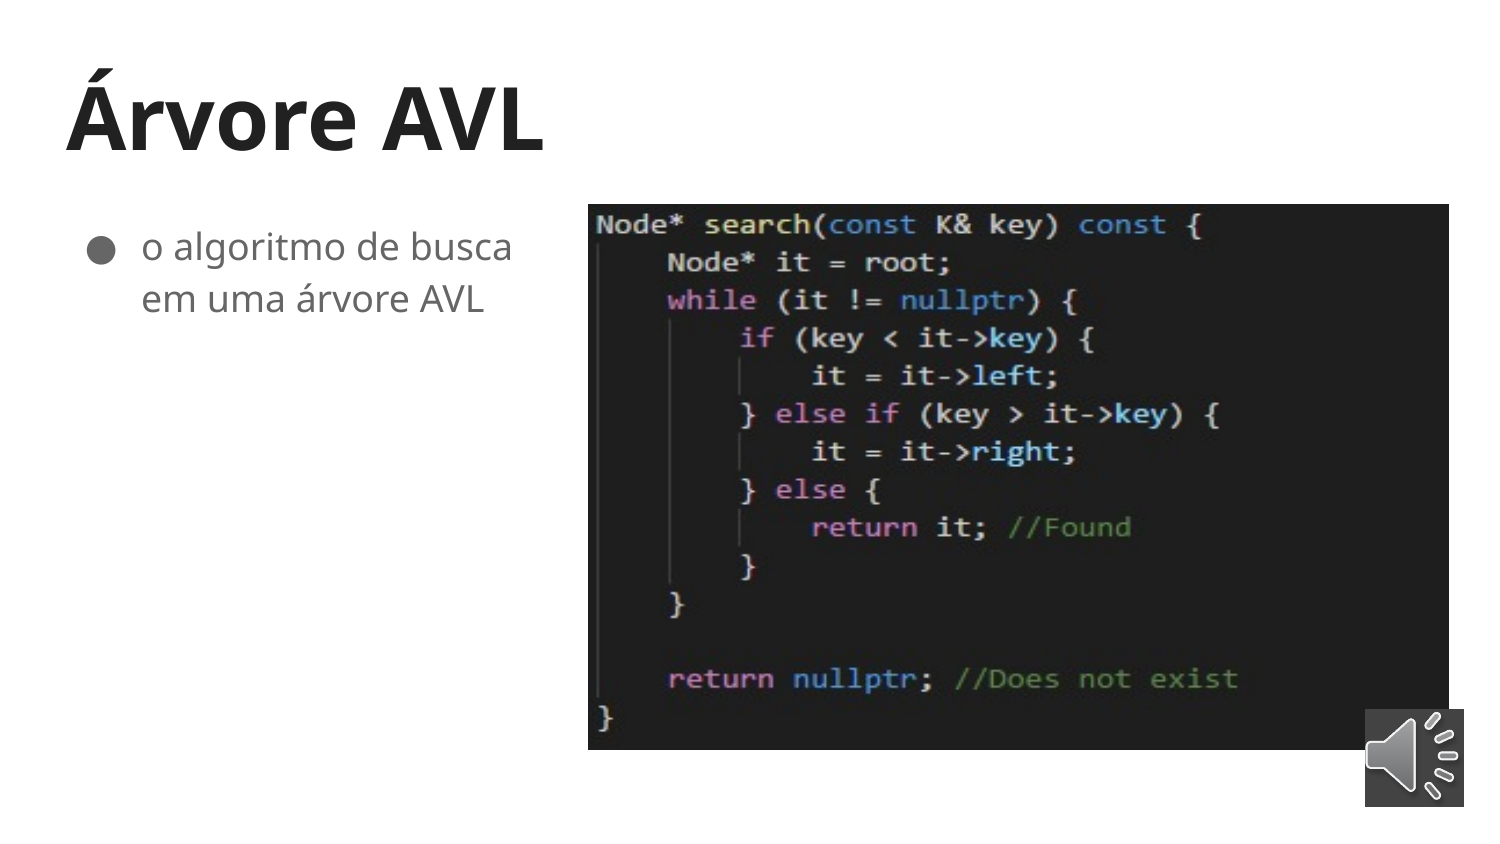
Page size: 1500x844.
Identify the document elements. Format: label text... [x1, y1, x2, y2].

list o algoritmo de busca em uma árvore AVL [51, 201, 564, 750]
title Árvore AVL [51, 48, 1449, 180]
picture [588, 204, 1465, 809]
